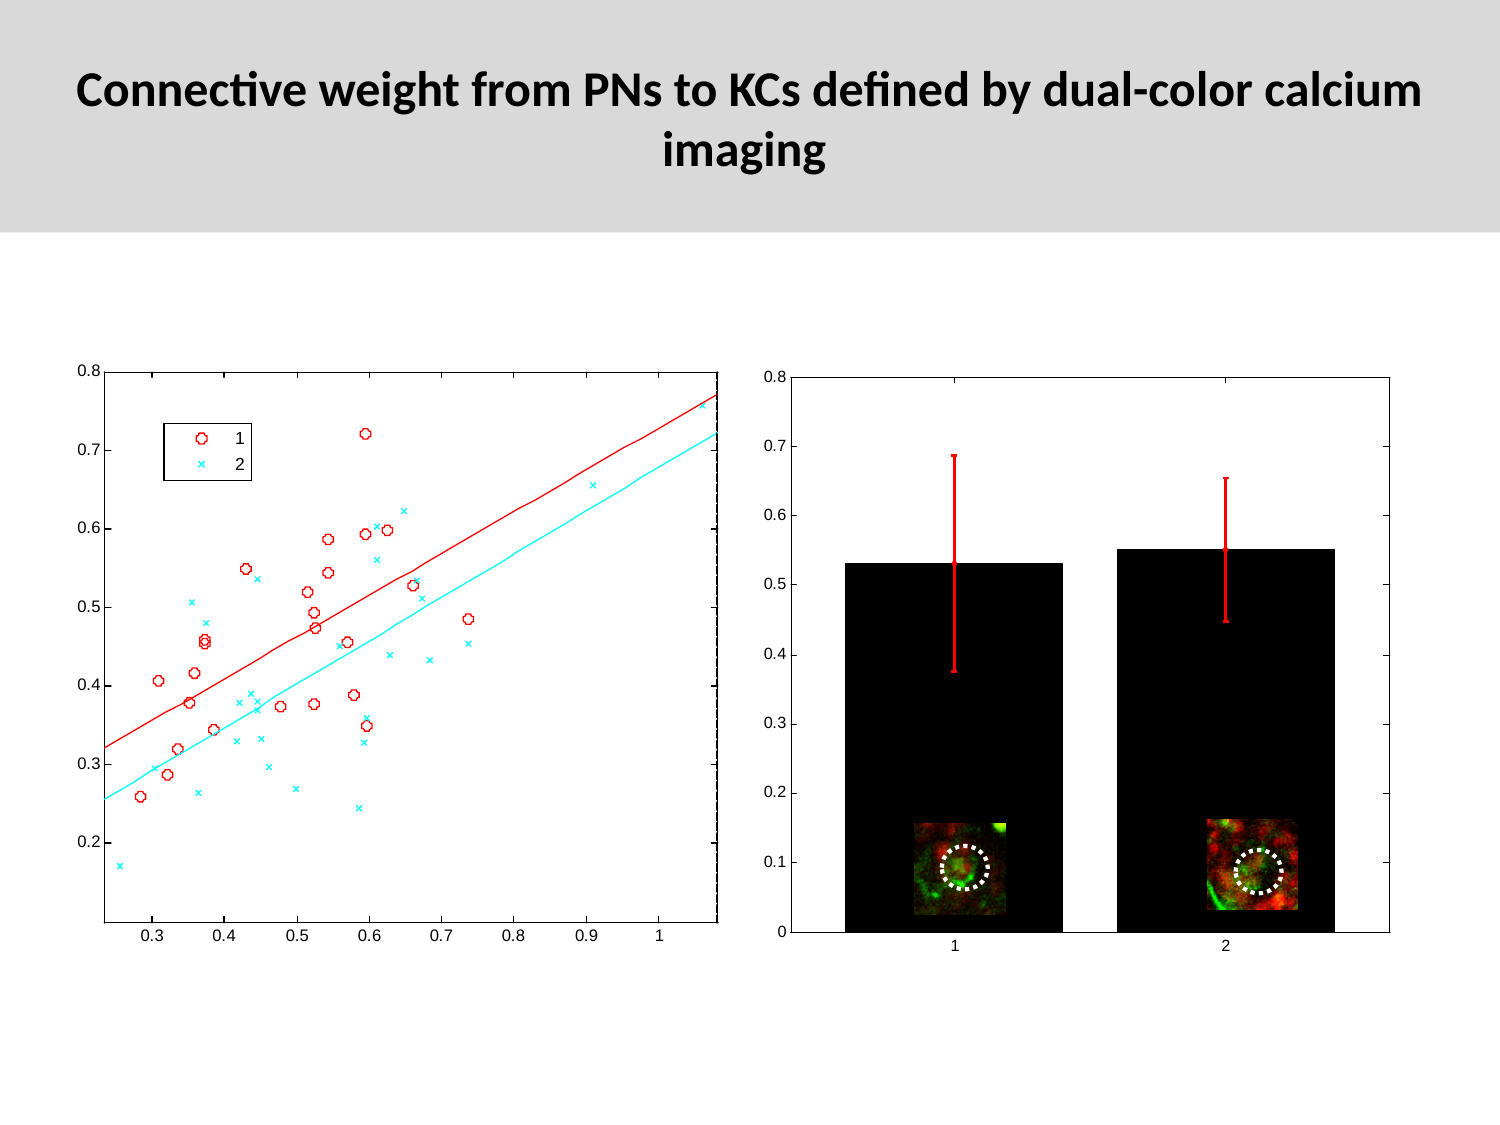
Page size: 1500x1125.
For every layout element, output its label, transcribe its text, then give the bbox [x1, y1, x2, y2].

picture [64, 296, 1463, 1009]
text_box Connective weight from PNs to KCs defined by dual-color calcium imaging [0, 0, 1500, 233]
